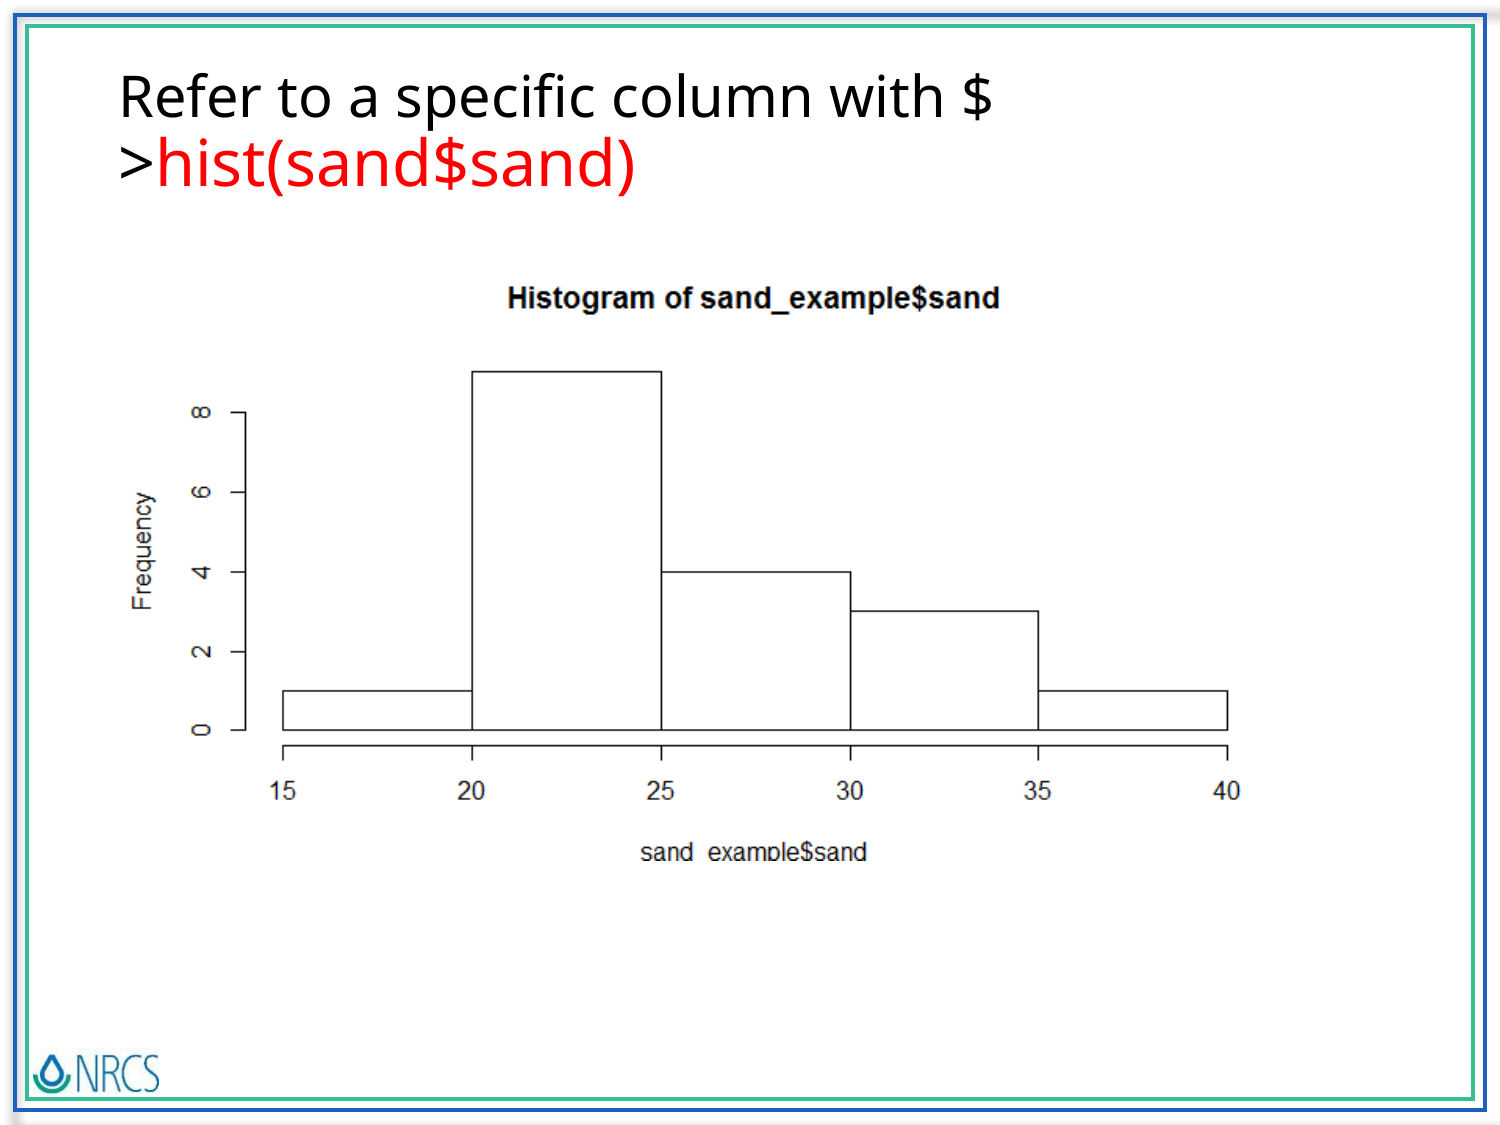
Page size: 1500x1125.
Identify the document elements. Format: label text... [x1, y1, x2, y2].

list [123, 257, 1302, 861]
picture [33, 1048, 159, 1094]
title Refer to a specific column with $ >hist(sand$sand) [103, 59, 1397, 278]
